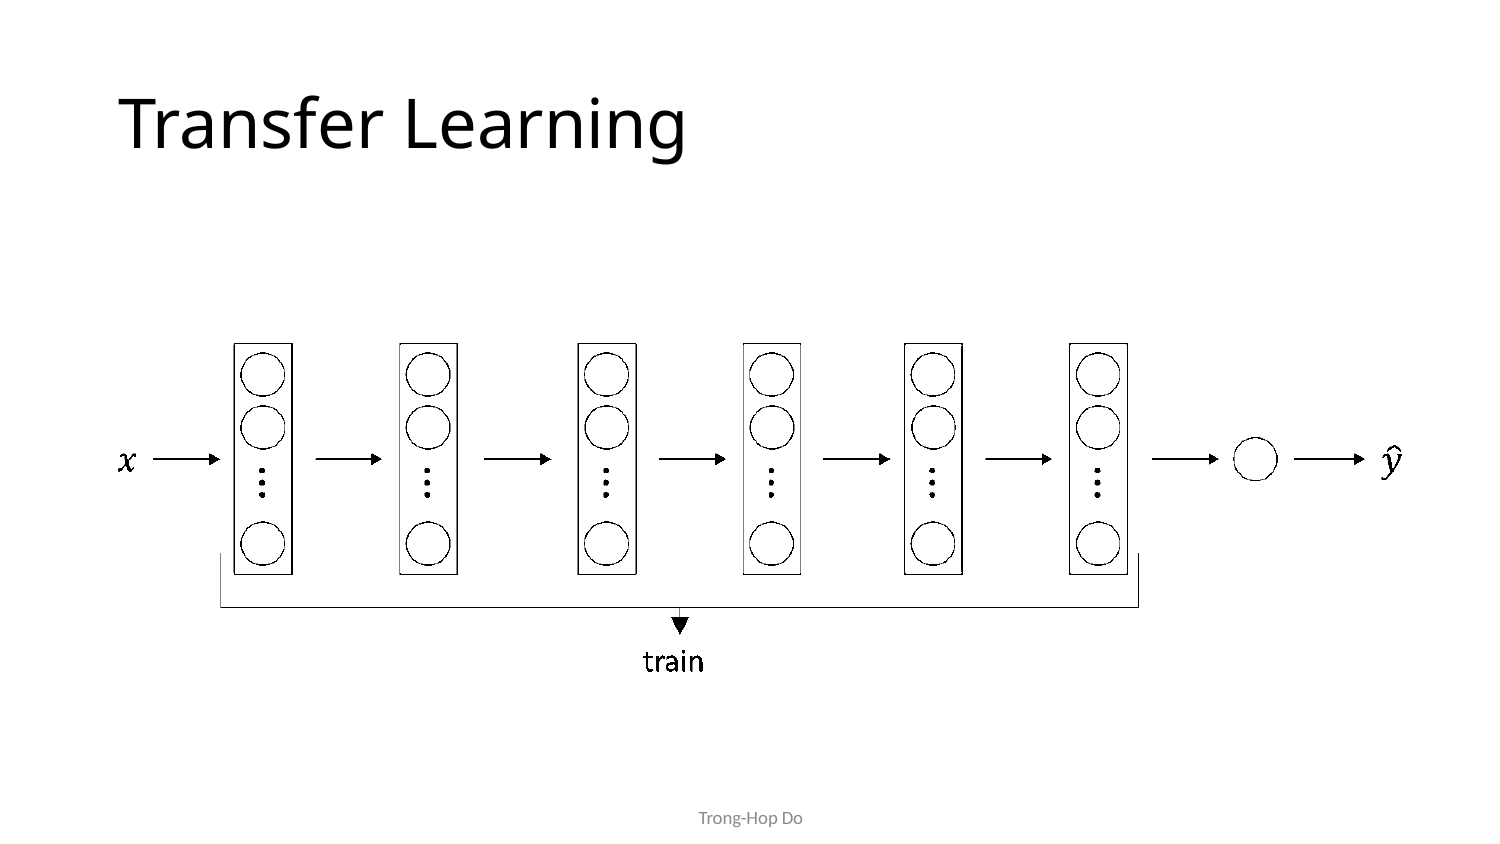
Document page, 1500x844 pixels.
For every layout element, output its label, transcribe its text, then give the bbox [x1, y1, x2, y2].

footer Trong-Hop Do [496, 782, 1004, 827]
picture [112, 343, 1407, 700]
title Transfer Learning [103, 44, 1397, 208]
